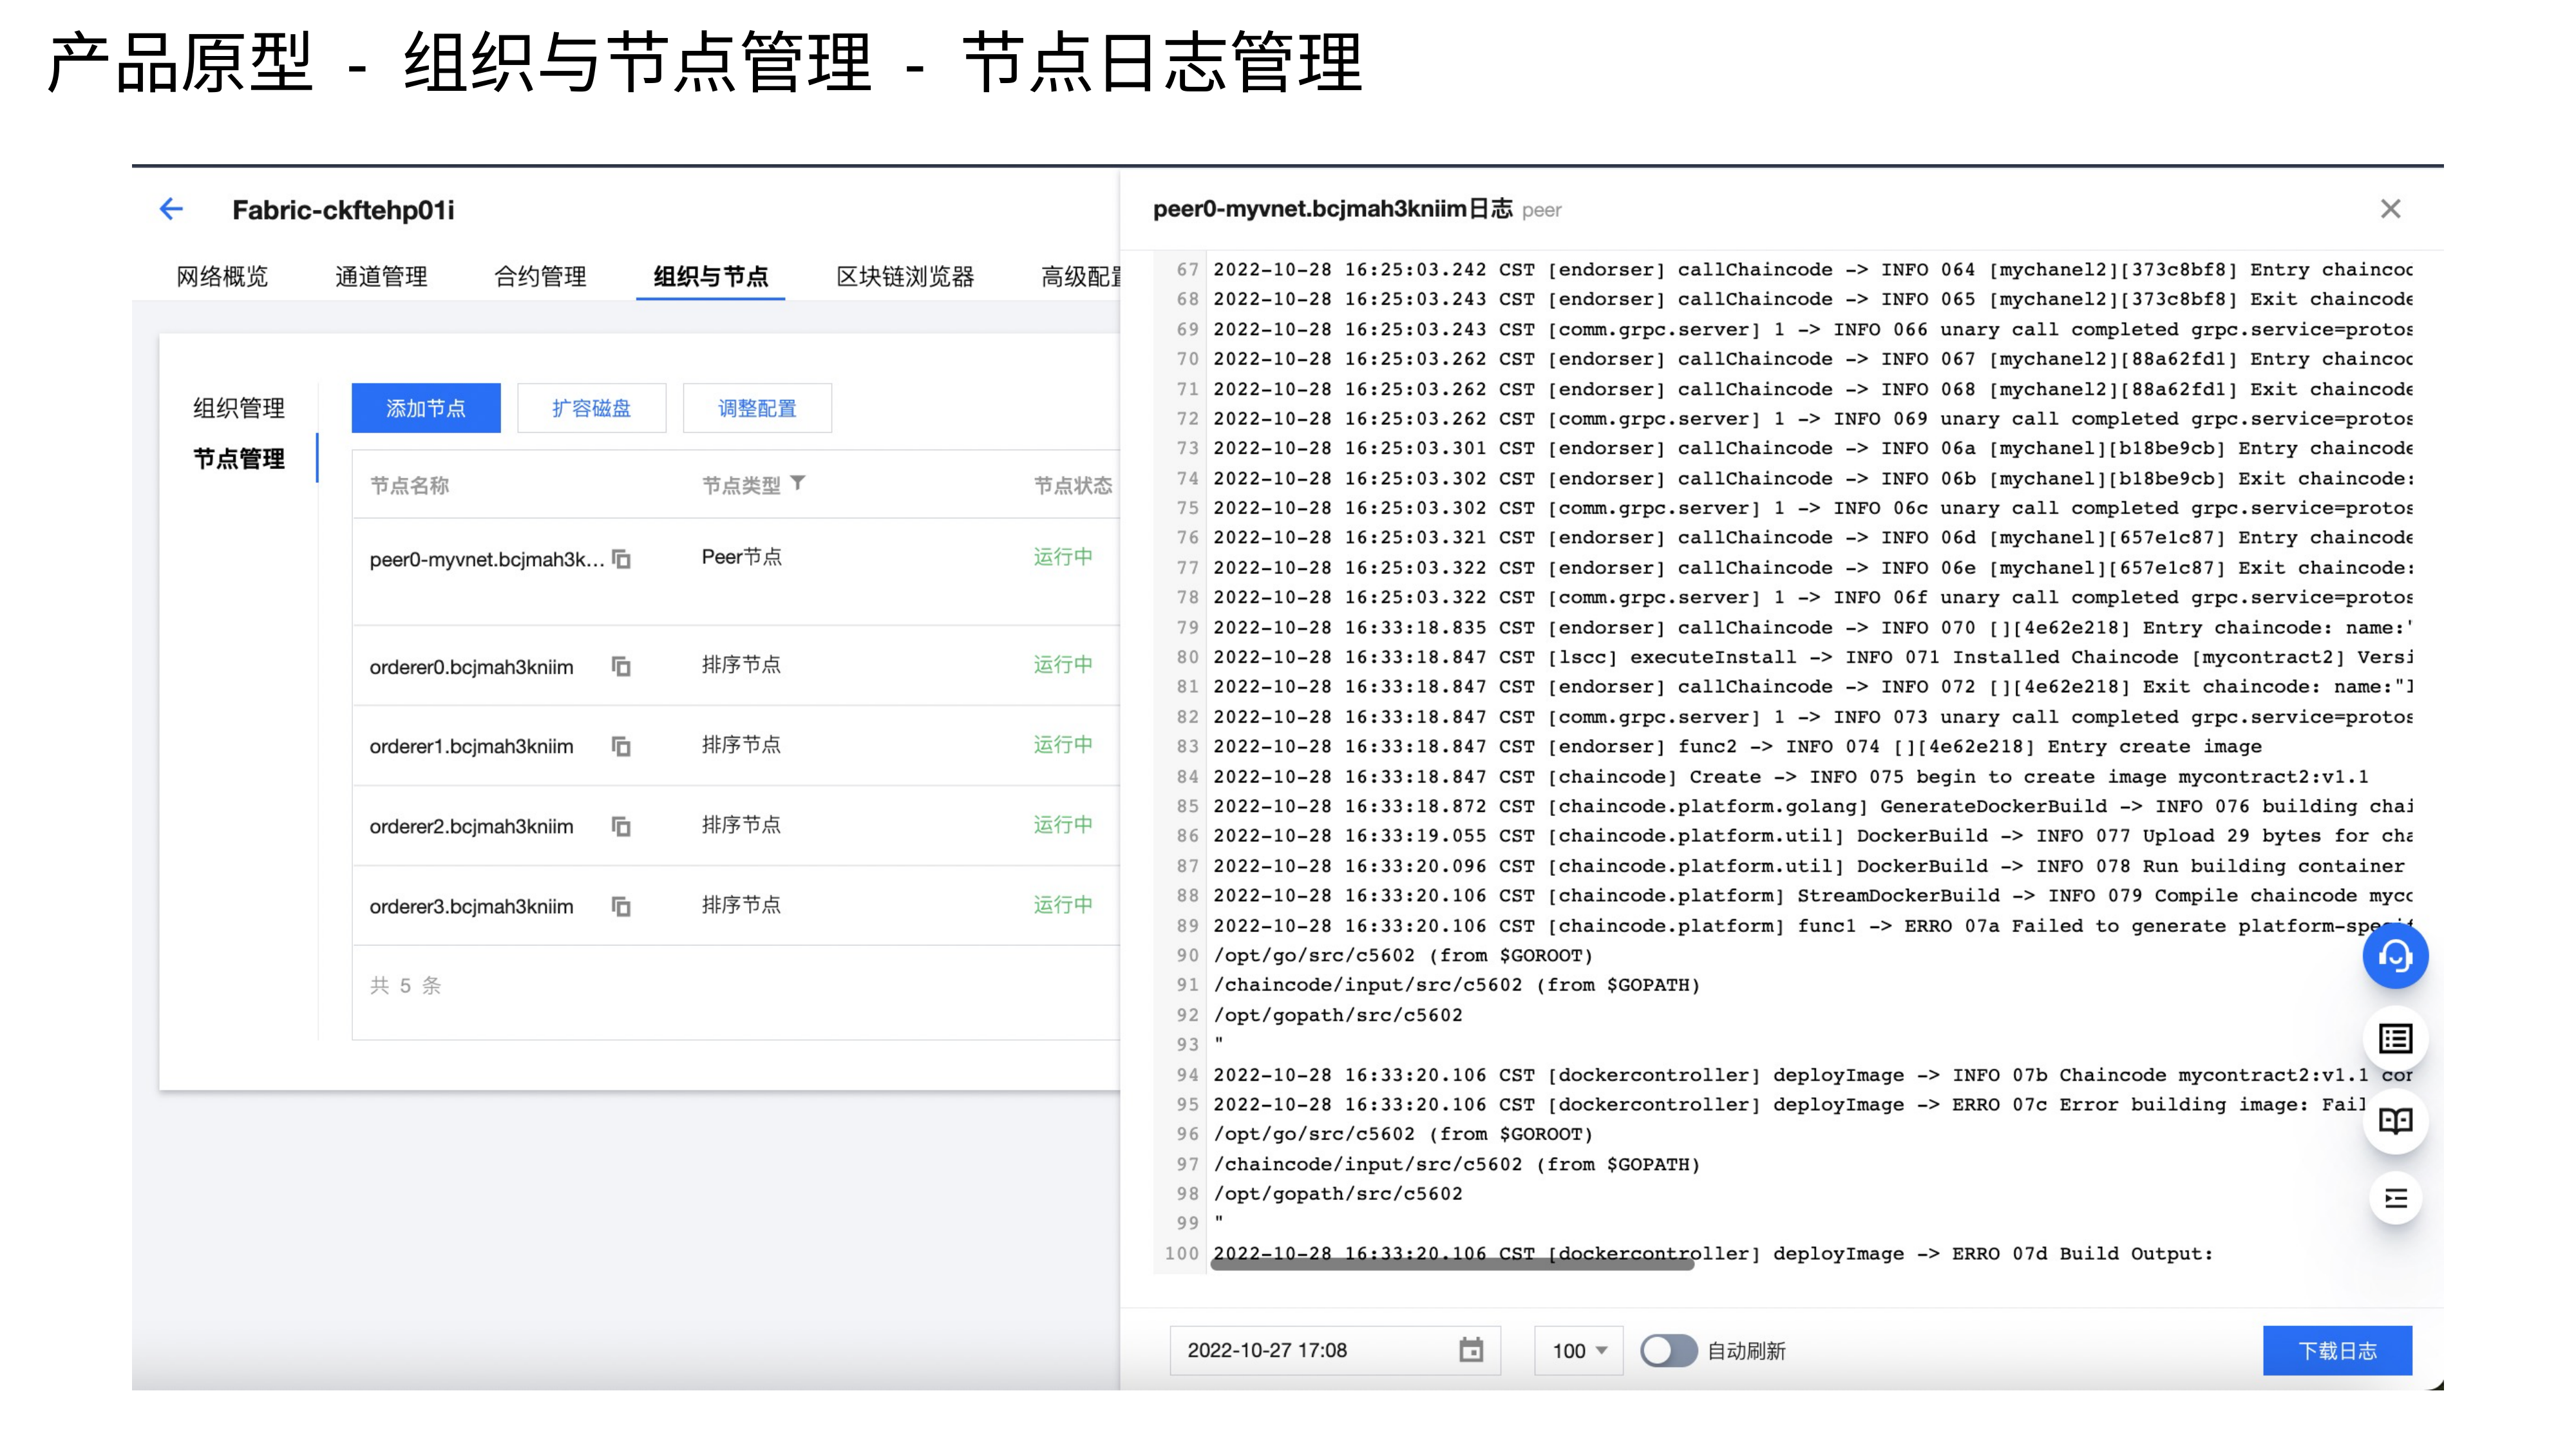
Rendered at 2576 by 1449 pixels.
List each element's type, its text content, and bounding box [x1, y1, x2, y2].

list 产品原型 - 组织与节点管理 - 节点日志管理 [41, 14, 2349, 122]
picture [132, 164, 2444, 1390]
